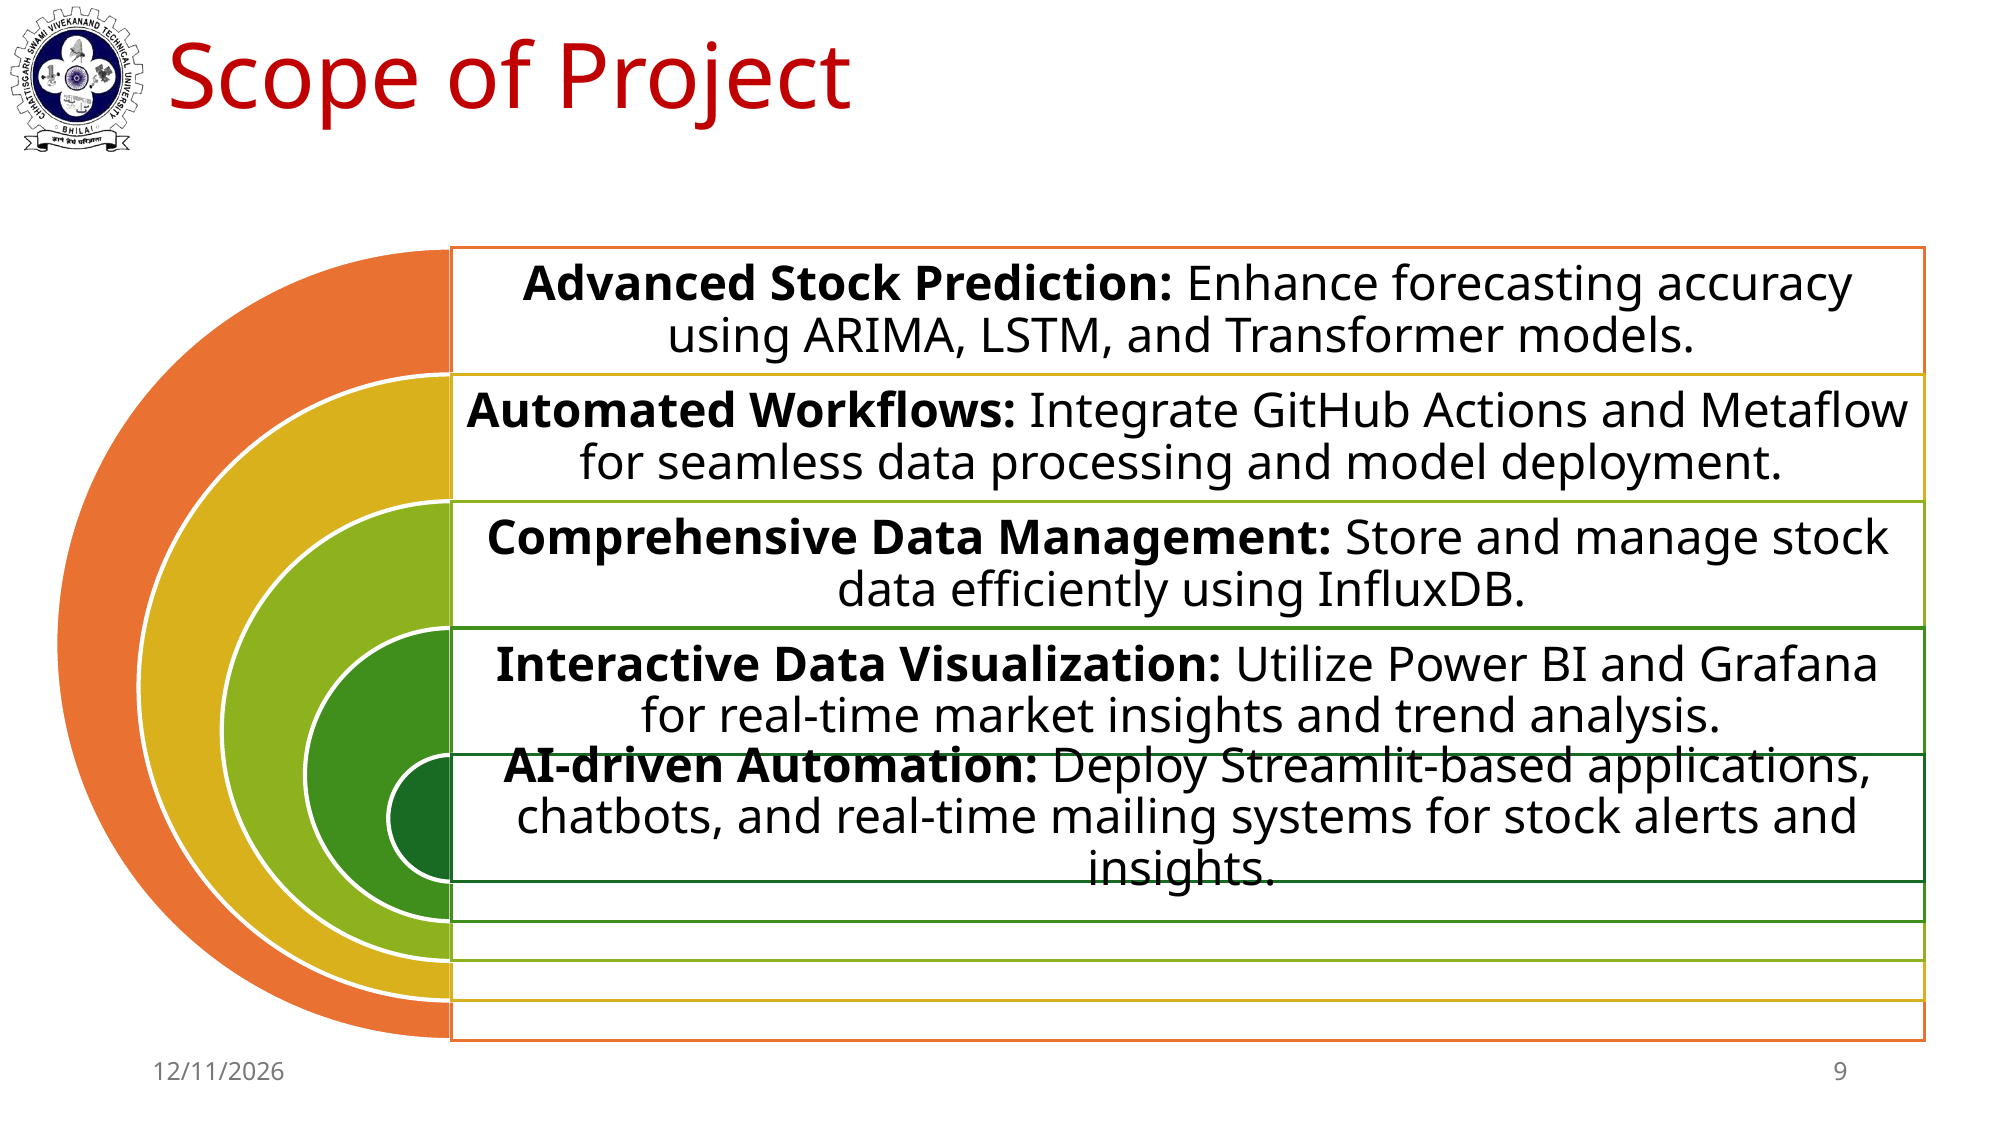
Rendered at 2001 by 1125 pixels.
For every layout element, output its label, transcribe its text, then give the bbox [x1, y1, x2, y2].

picture [0, 0, 152, 159]
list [54, 246, 1926, 1041]
title Scope of Project [152, 22, 1878, 137]
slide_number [137, 1042, 588, 1103]
slide_number 9 [1412, 1042, 1863, 1103]
